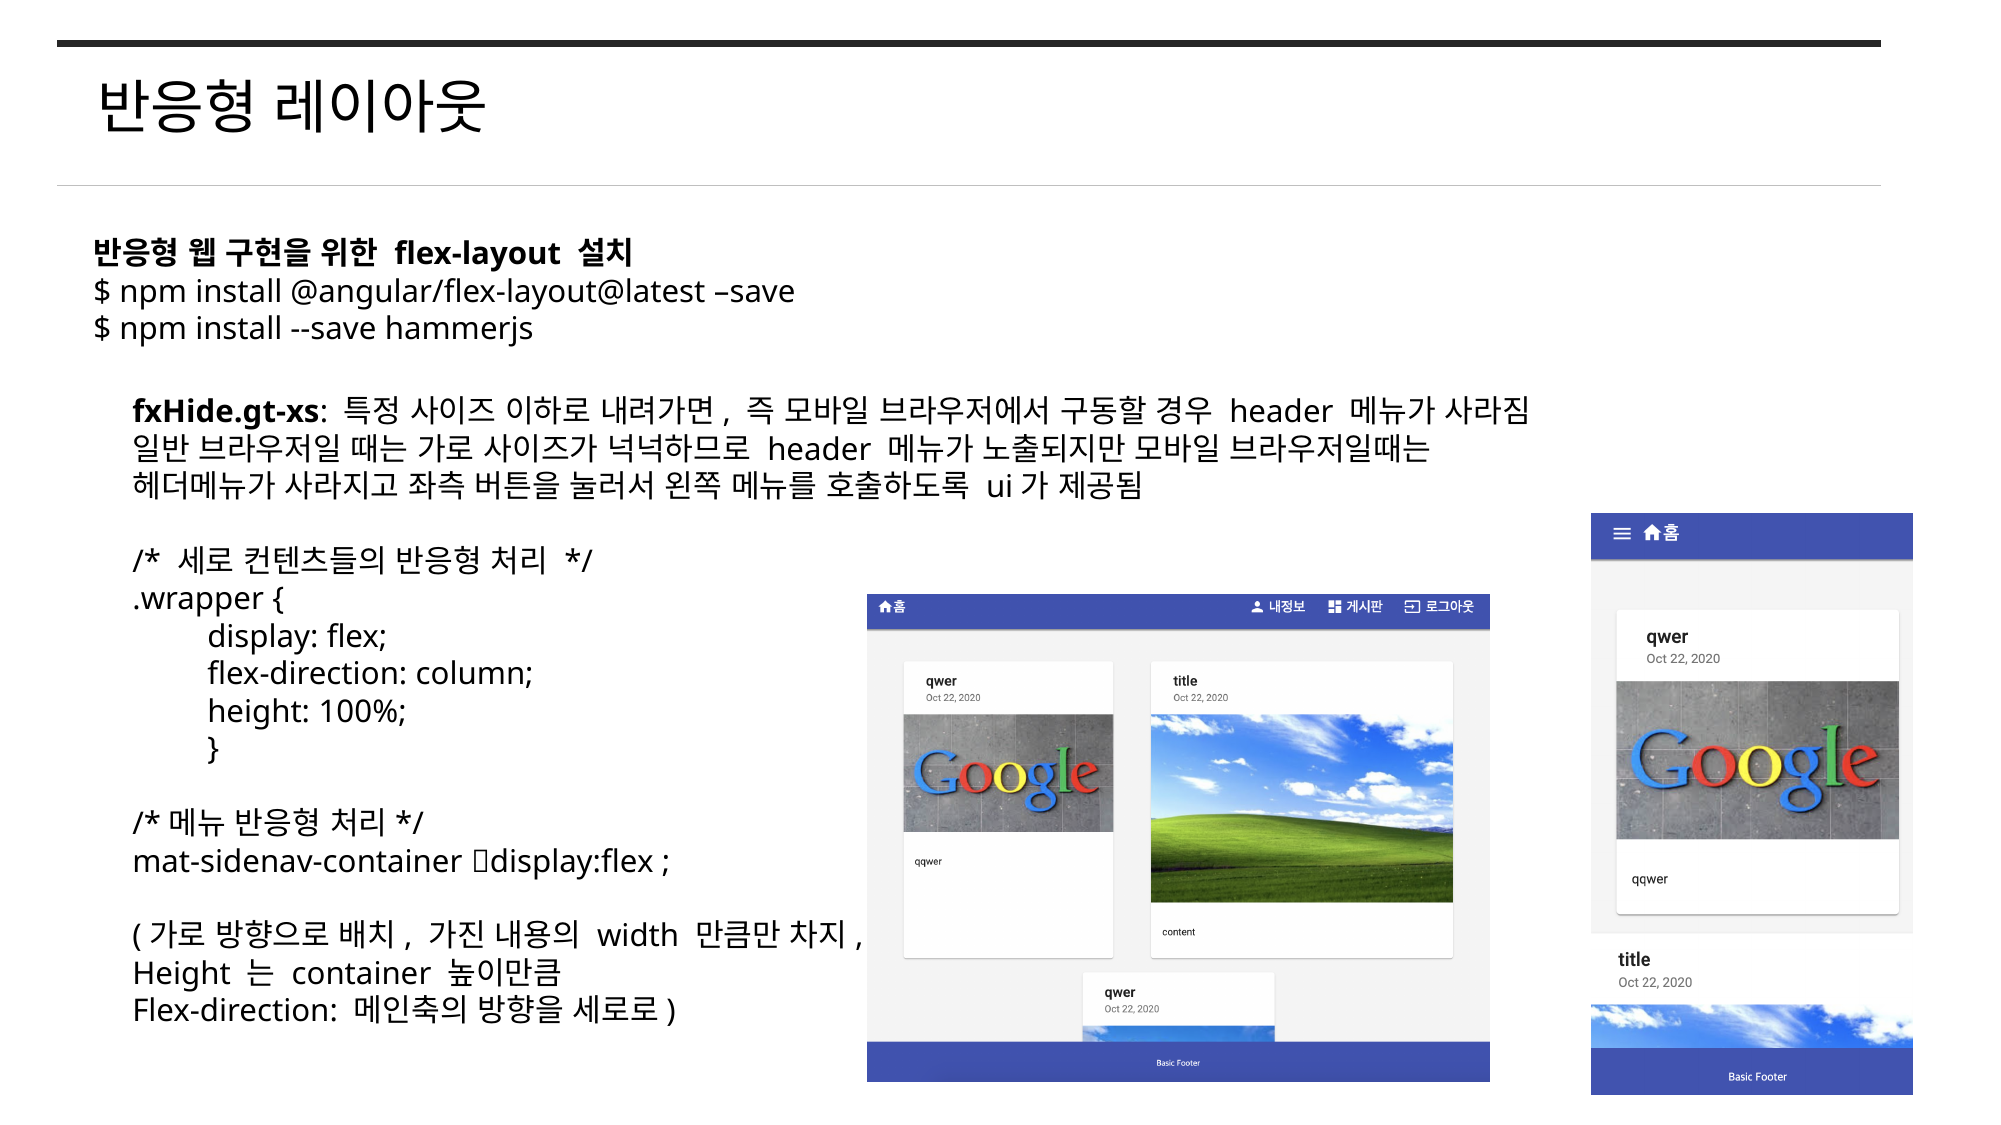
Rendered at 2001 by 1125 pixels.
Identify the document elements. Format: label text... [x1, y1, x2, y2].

picture [1591, 513, 1913, 1095]
text_box fxHide.gt-xs: 특정 사이즈 이하로 내려가면, 즉 모바일 브라우저에서 구동할 경우 header 메뉴가 사라짐 일반 브라우저일 때는 가로 사이즈가 넉넉하므로 header 메뉴가 노출되지만 모바일 브라우저일때는 헤더메뉴가 사라지고 좌측 버튼을 눌러서 왼쪽 메뉴를 호출하도록 ui가 제공됨 /* 세로 컨텐츠들의 반응형 처리 */ .wrapper { display: flex; flex-direction: column; height: 100%; } /*메뉴 반응형 처리*/ mat-sidenav-container display:flex ; (가로 방향으로 배치, 가진 내용의 width 만큼만 차지, Height 는 container 높이만큼 Flex-direction: 메인축의 방향을 세로로) [117, 384, 1546, 1073]
picture [867, 594, 1490, 1082]
text_box 반응형 레이아웃 [82, 62, 1592, 147]
text_box 반응형 웹 구현을 위한 flex-layout 설치 $ npm install @angular/flex-layout@latest –save $ npm install --save hammerjs [78, 225, 812, 353]
